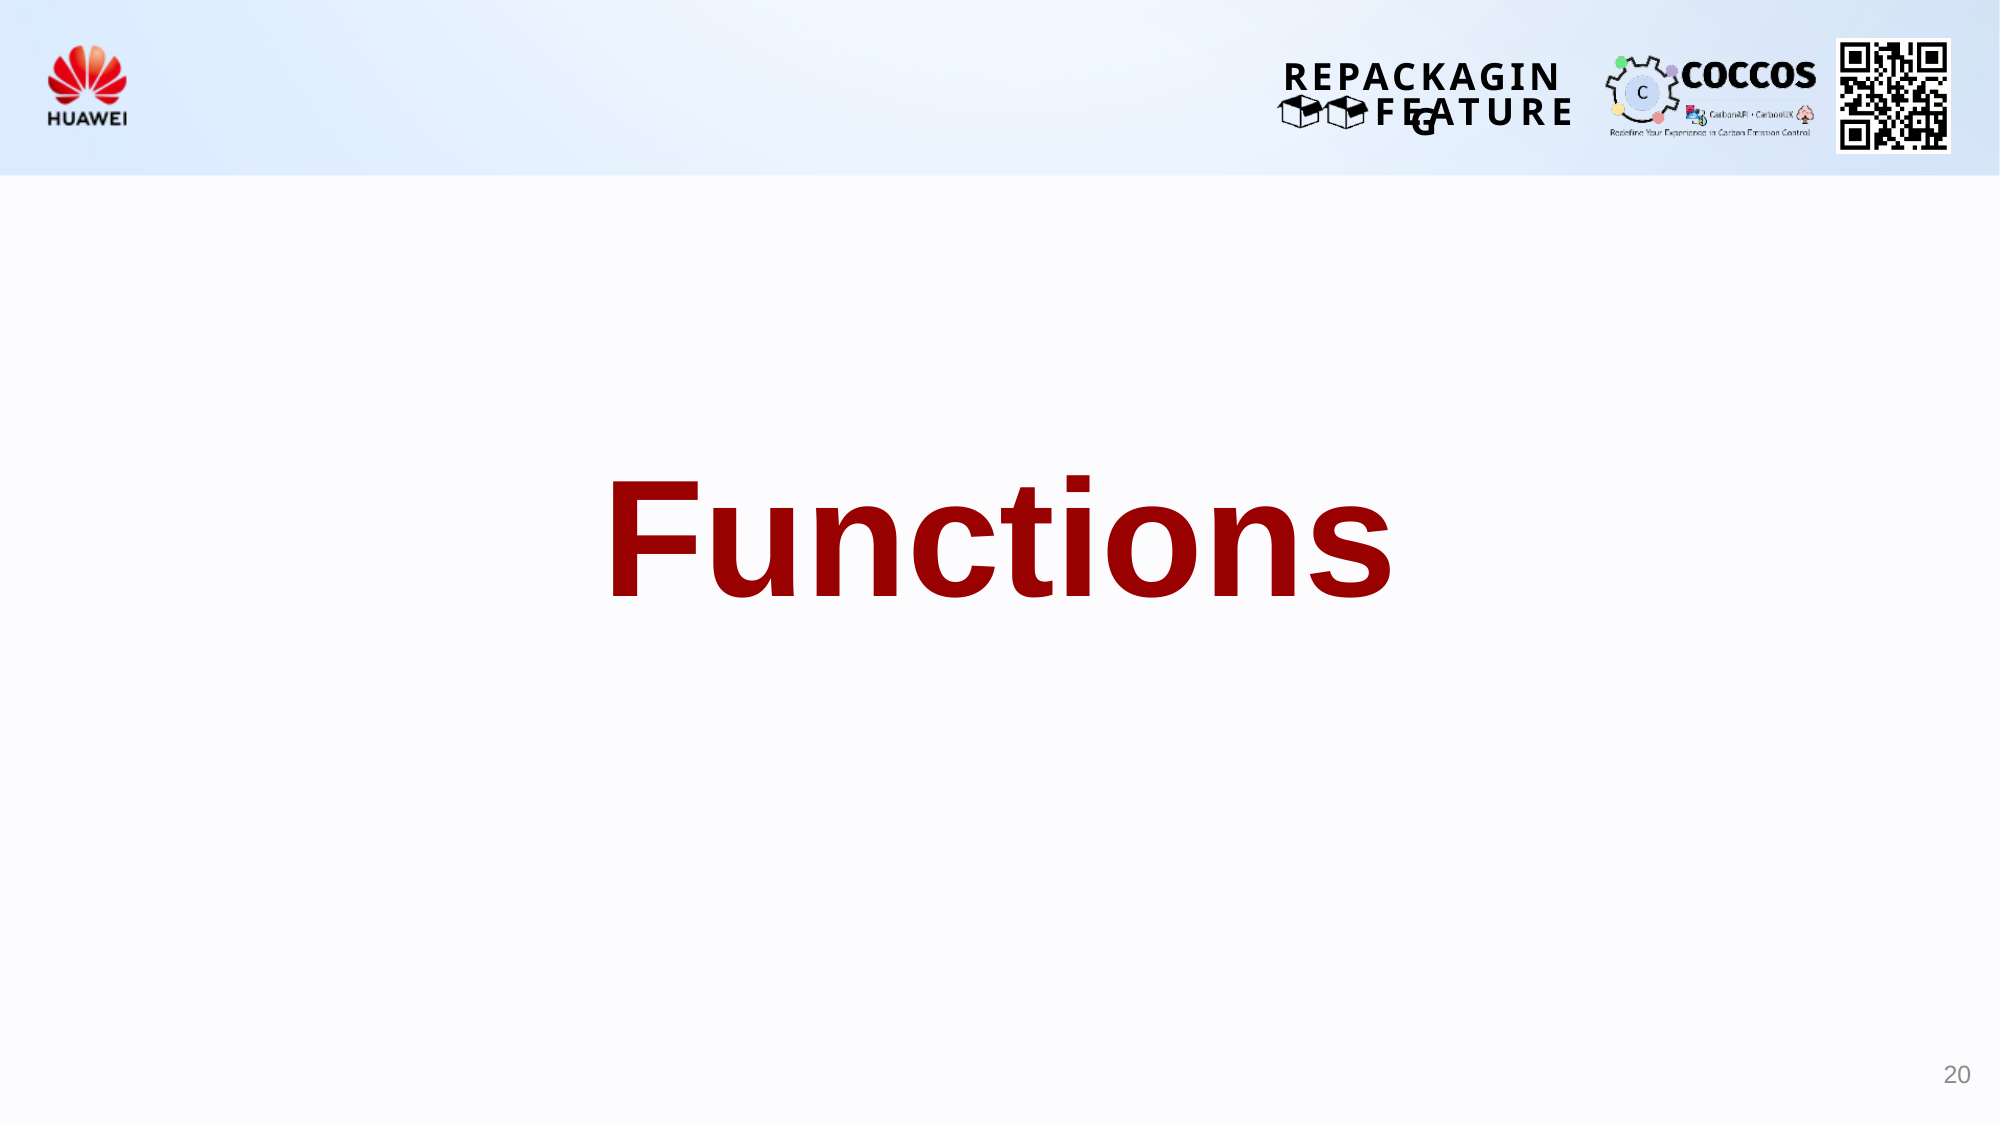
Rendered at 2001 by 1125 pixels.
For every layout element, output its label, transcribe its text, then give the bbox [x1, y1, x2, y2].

text_box FEATURE [1357, 80, 1426, 140]
title Functions [92, 397, 1908, 688]
text_box [0, 0, 657, 101]
picture [0, 0, 2001, 1125]
slide_number 20 [1871, 1038, 1992, 1125]
text_box REPACKAGING [1257, 46, 1426, 151]
